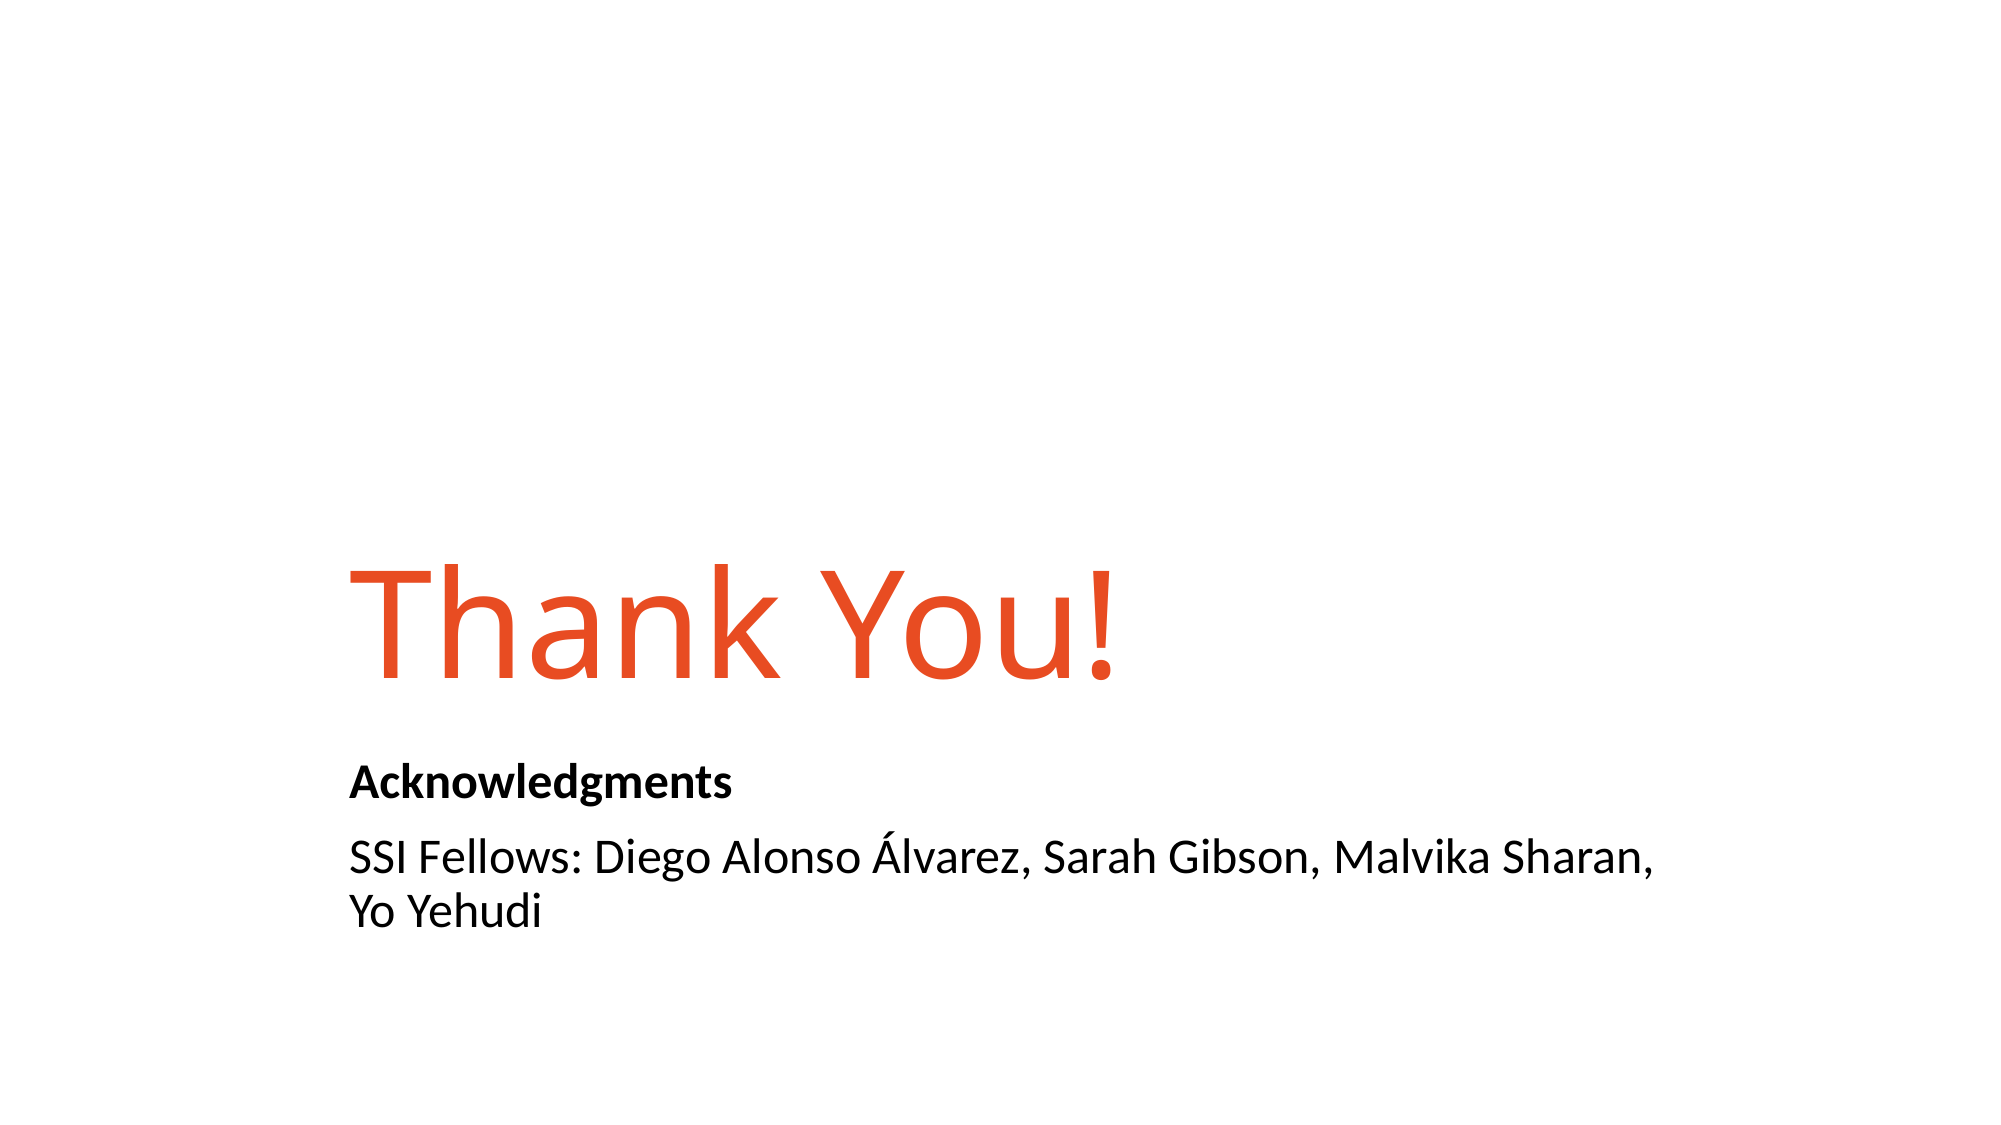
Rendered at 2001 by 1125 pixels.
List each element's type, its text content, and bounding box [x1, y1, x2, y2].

subtitle Acknowledgments SSI Fellows: Diego Alonso Álvarez, Sarah Gibson, Malvika Sharan, Yo Yehudi [334, 748, 1696, 950]
title Thank You! [334, 207, 1688, 719]
